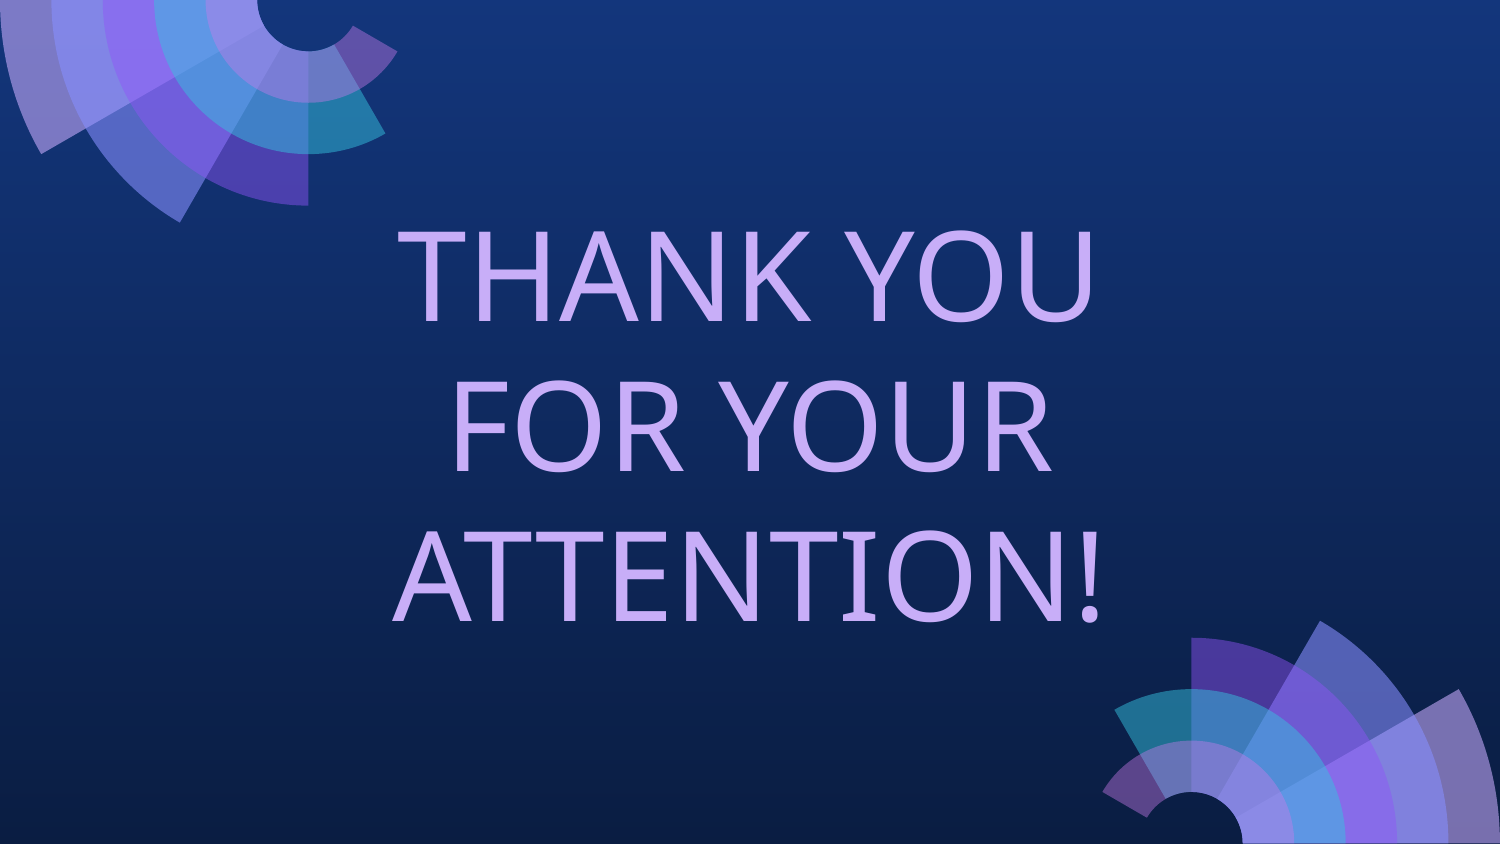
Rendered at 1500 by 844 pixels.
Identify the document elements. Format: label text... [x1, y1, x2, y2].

title THANK YOU FOR YOUR ATTENTION! [312, 123, 1188, 721]
